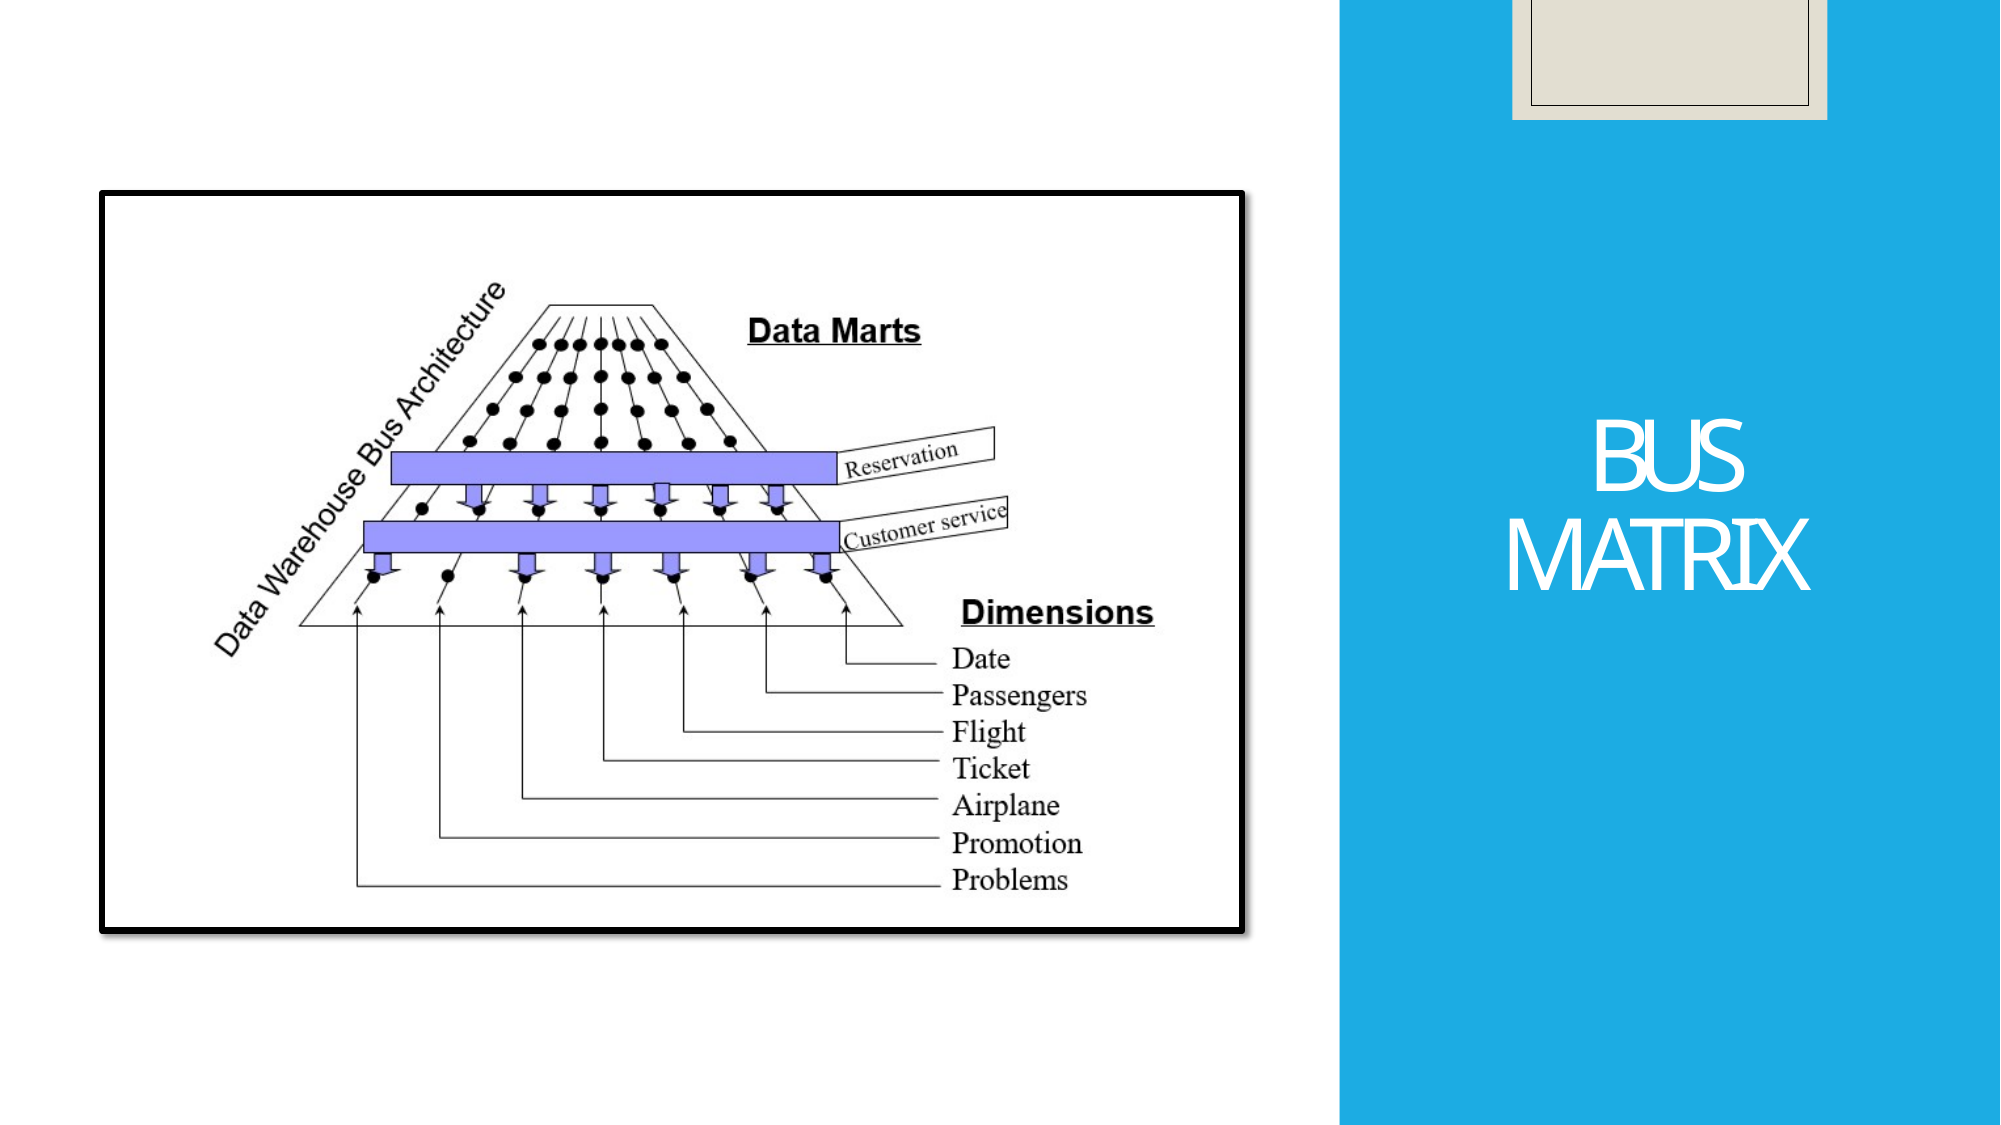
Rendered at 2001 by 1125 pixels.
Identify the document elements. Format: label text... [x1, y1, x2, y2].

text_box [1512, 0, 1828, 121]
text_box [1340, 0, 2000, 1125]
title BUS MATRIX [1498, 388, 1845, 611]
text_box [0, 0, 1340, 1125]
